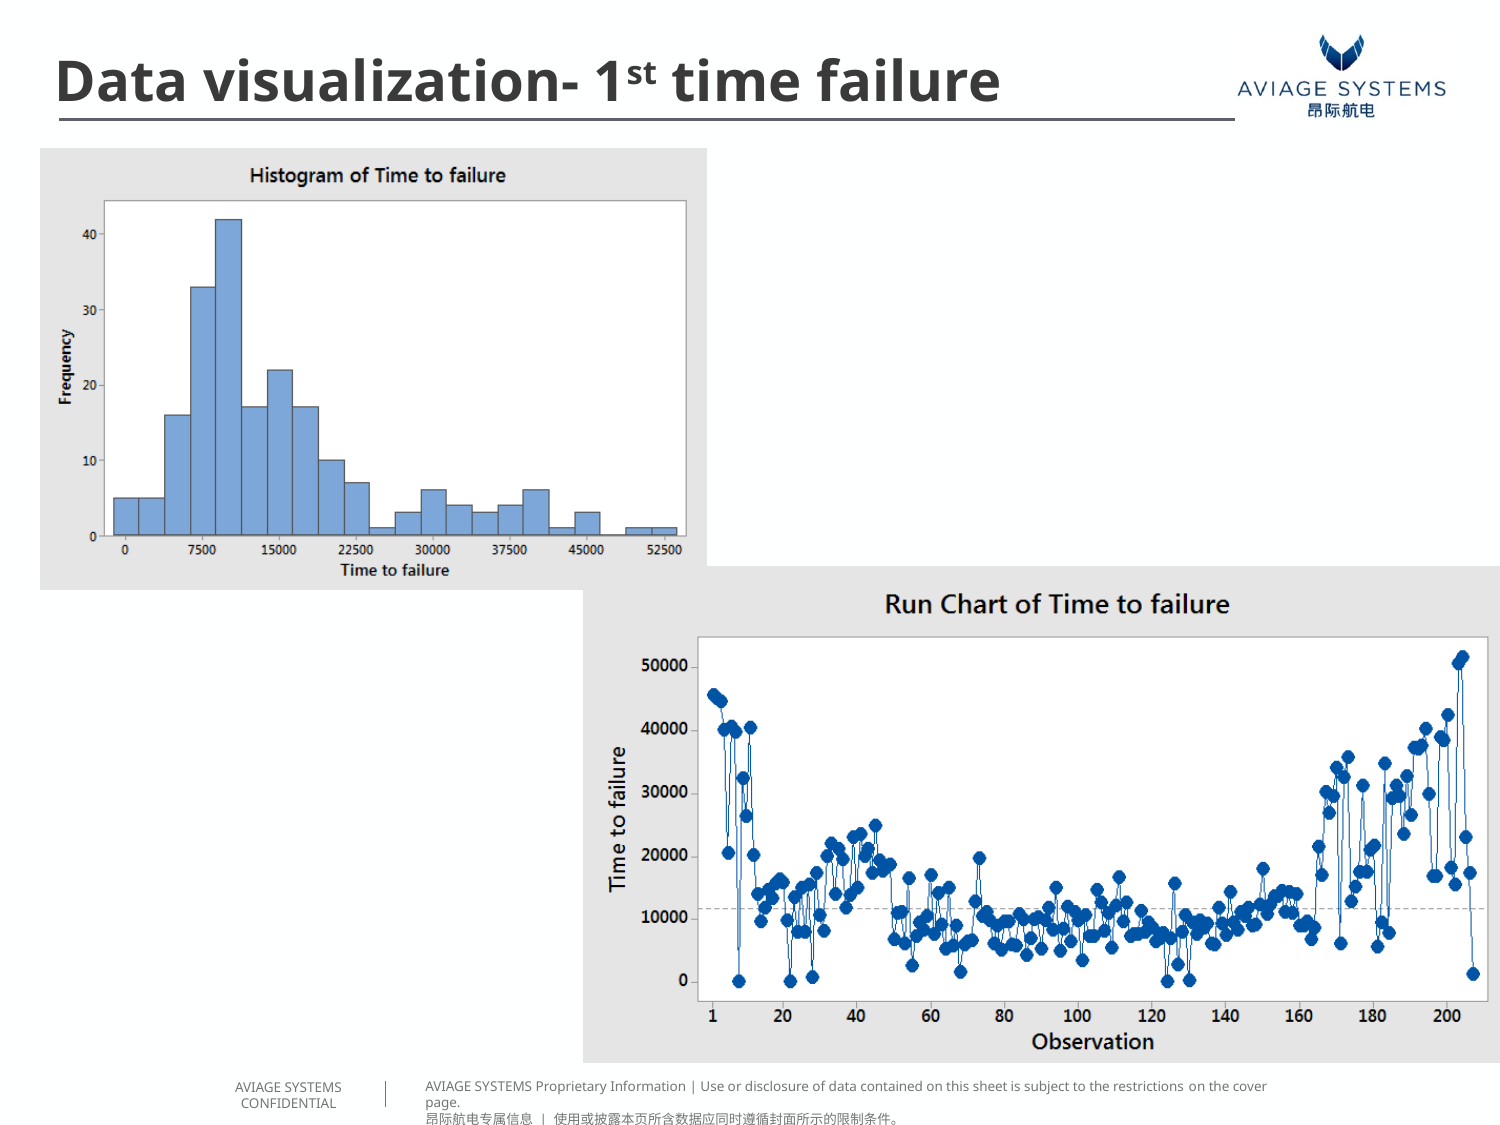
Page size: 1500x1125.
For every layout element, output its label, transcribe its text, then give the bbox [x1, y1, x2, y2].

title Data visualization- 1st time failure [40, 43, 1195, 122]
picture [1236, 34, 1450, 120]
picture [40, 148, 1500, 1063]
